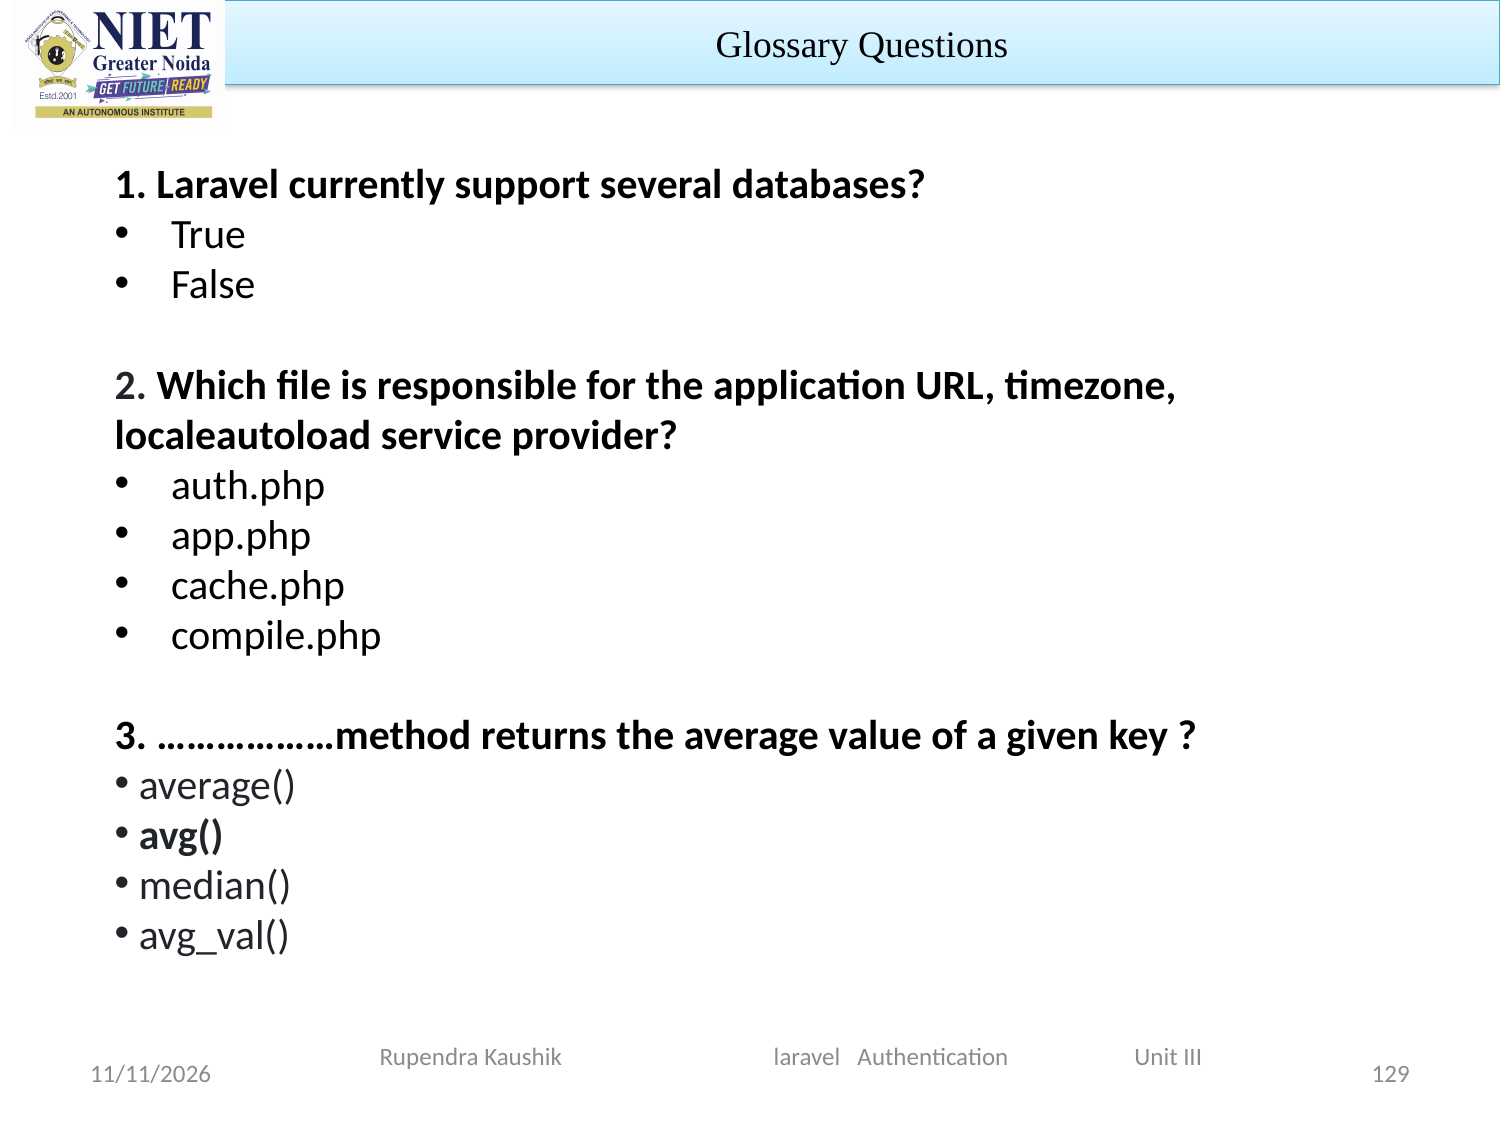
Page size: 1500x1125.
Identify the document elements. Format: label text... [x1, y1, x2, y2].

picture [12, 0, 225, 129]
slide_number 129 [1074, 1042, 1425, 1103]
text_box Glossary Questions [227, 0, 1500, 85]
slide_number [75, 1042, 425, 1103]
text_box Rupendra Kaushik laravel Authentication Unit III [329, 1033, 1255, 1079]
text_box 1. Laravel currently support several databases? True False 2. Which file is responsible for the application URL, timezone, localeautoload service provider? auth.php app.php cache.php compile.php 3. ………………method returns the average value of a given key ? average() avg() median() avg_val() [99, 149, 1347, 1066]
